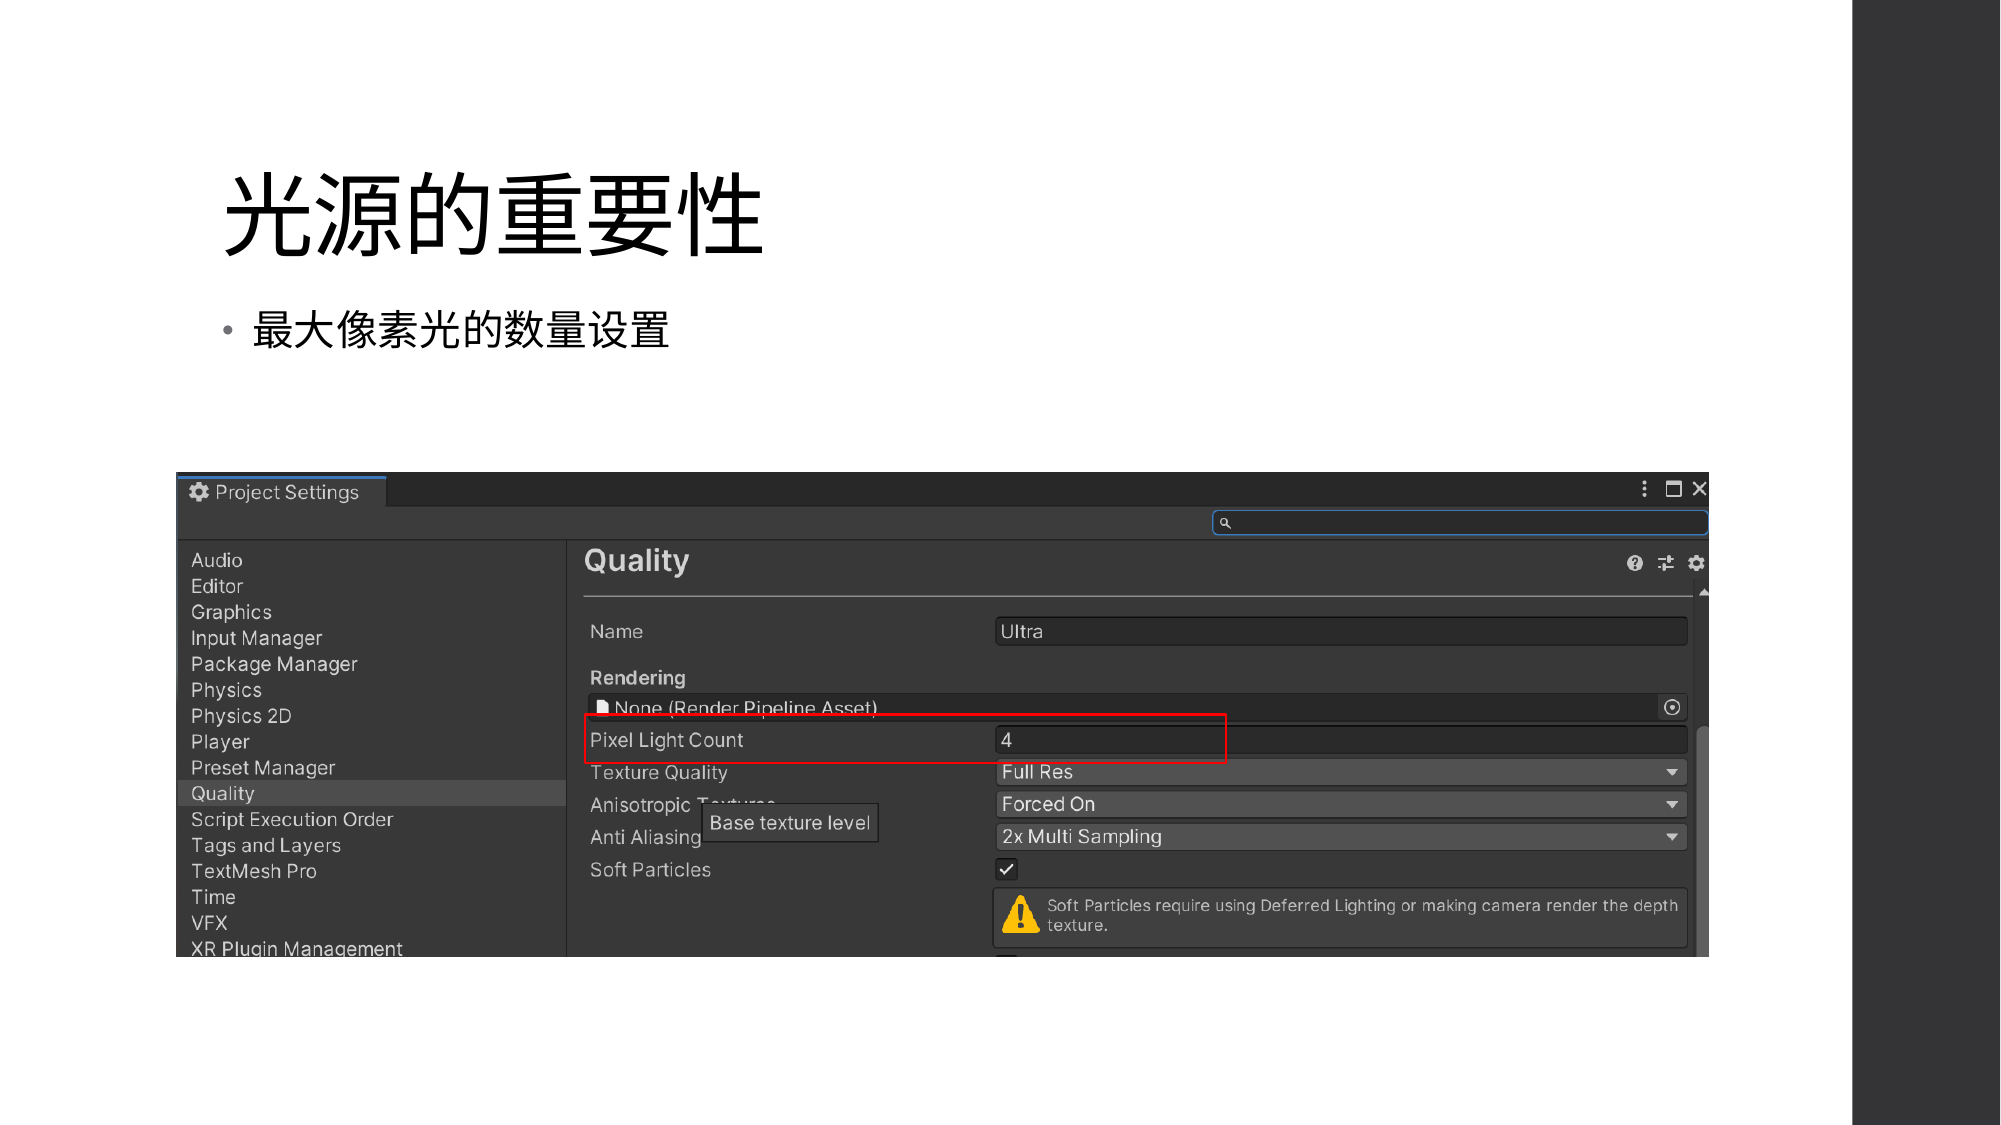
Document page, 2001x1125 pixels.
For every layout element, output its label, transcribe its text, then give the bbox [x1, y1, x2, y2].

list 最大像素光的数量设置 [206, 299, 1617, 411]
picture [176, 472, 1710, 957]
title 光源的重要性 [206, 60, 1797, 278]
